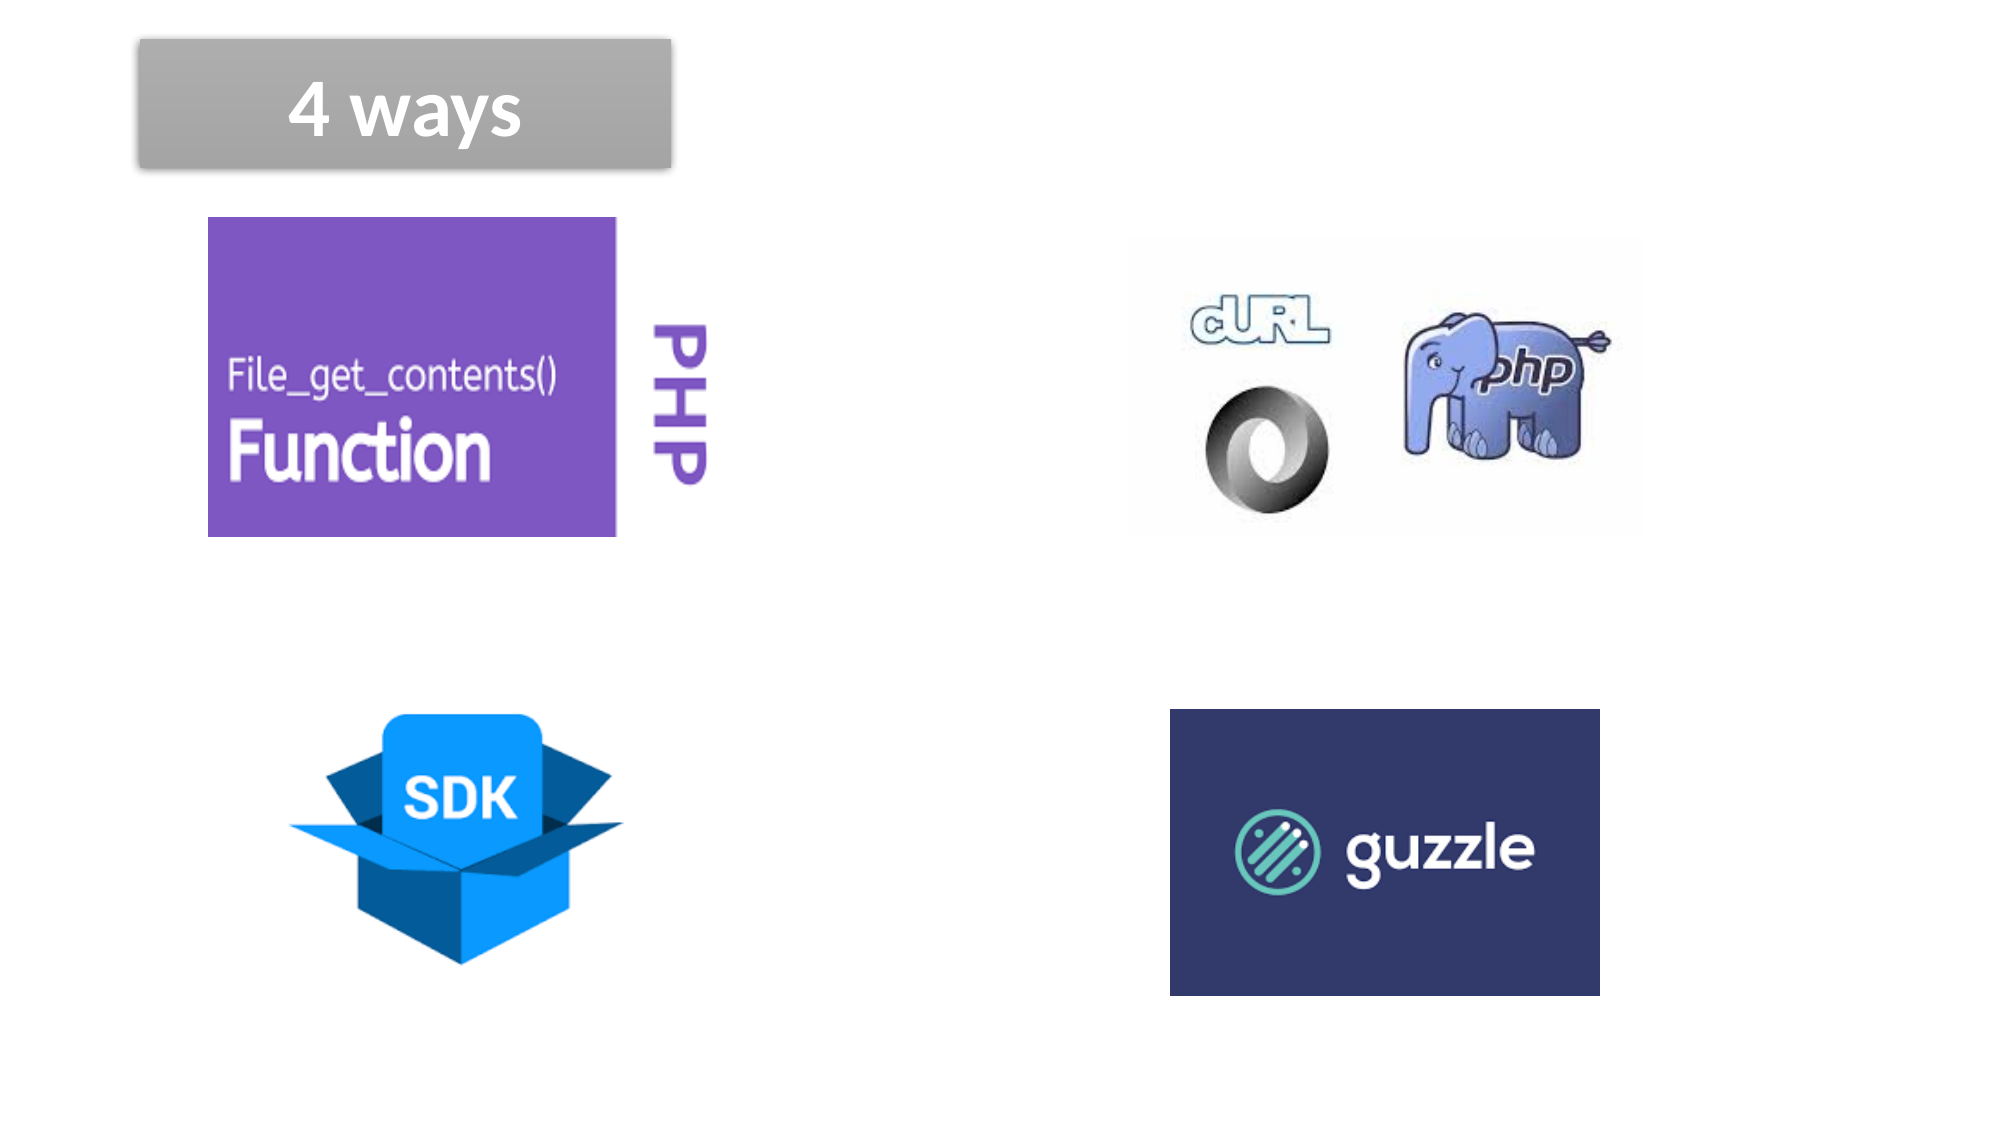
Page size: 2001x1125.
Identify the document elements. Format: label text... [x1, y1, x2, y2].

picture [285, 658, 638, 1011]
picture [1127, 236, 1643, 537]
text_box 4 ways [140, 39, 672, 168]
picture [208, 217, 741, 537]
picture [1170, 709, 1600, 996]
